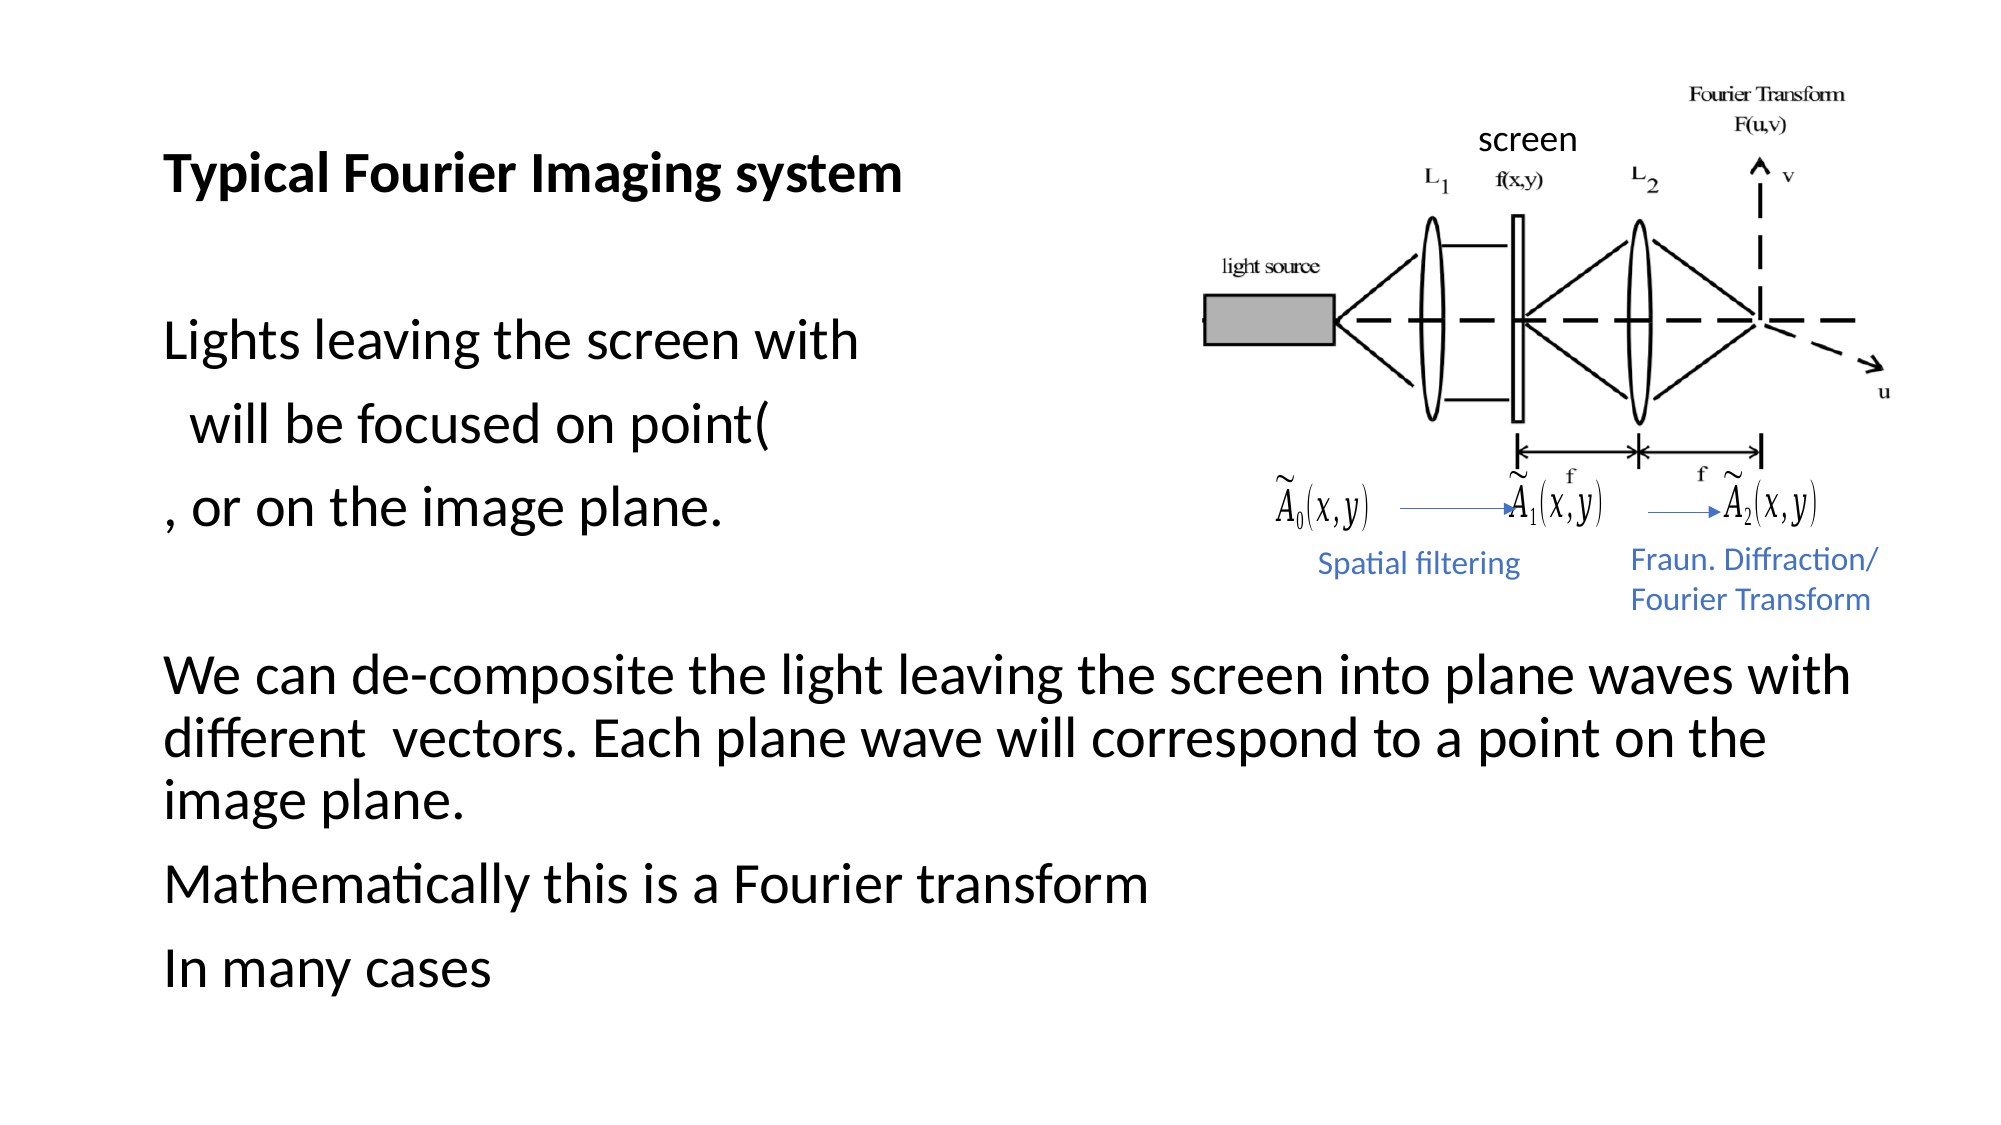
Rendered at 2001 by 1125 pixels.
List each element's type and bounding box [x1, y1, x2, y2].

text_box [1272, 470, 1896, 626]
picture [1190, 43, 1896, 533]
